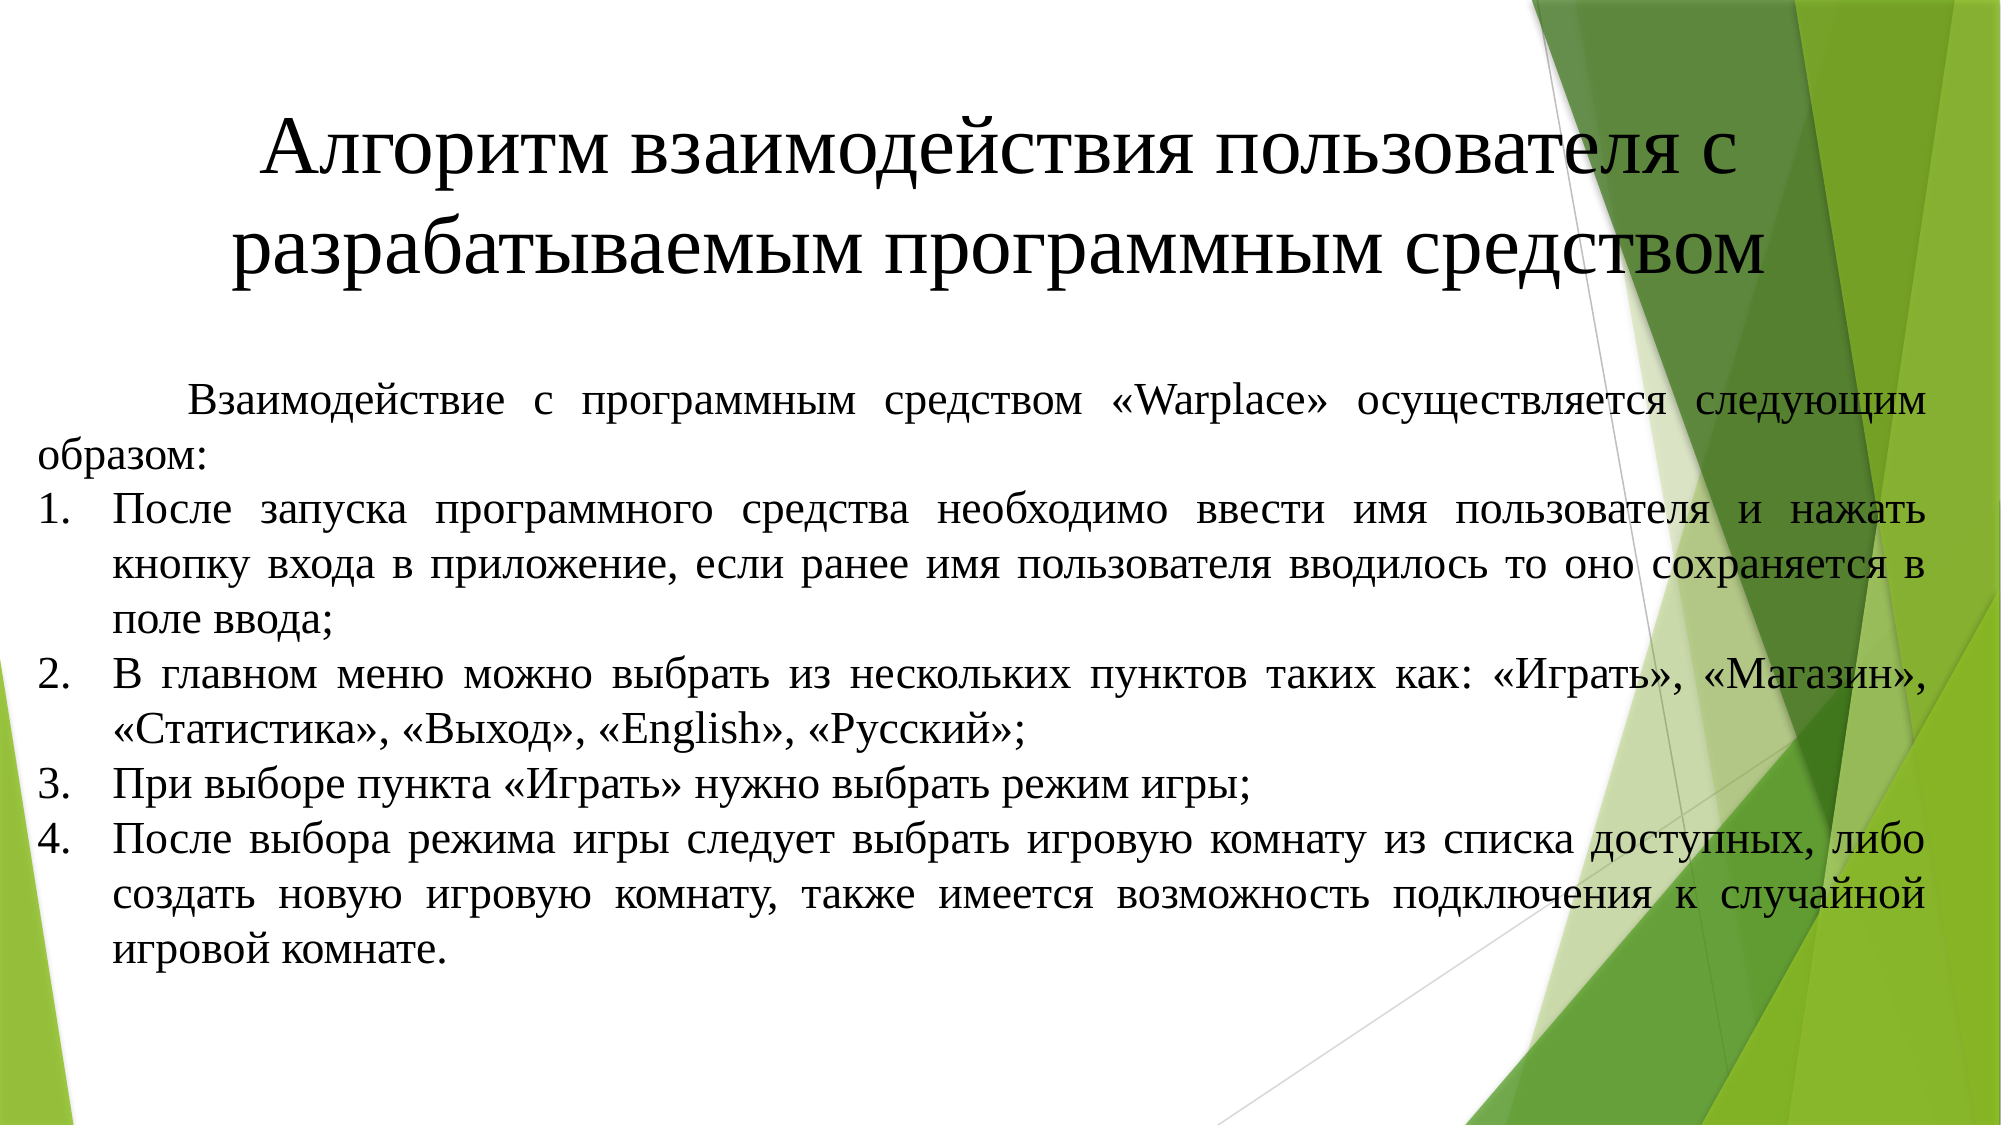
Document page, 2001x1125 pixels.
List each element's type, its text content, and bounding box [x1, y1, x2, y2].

text_box Алгоритм взаимодействия пользователя с разрабатываемым программным средством [38, 83, 1961, 298]
text_box Взаимодействие с программным средством «Warplace» осуществляется следующим образом: После запуска программного средства необходимо ввести имя пользователя и нажать кнопку входа в приложение, если ранее имя пользователя вводилось то оно сохраняется в поле ввода; В главном меню можно выбрать из нескольких пунктов таких как: «Играть», «Магазин», «Статистика», «Выход», «English», «Русский»; При выборе пункта «Играть» нужно выбрать режим игры; После выбора режима игры следует выбрать игровую комнату из списка доступных, либо создать новую игровую комнату, также имеется возможность подключения к случайной игровой комнате. [22, 360, 1943, 1125]
